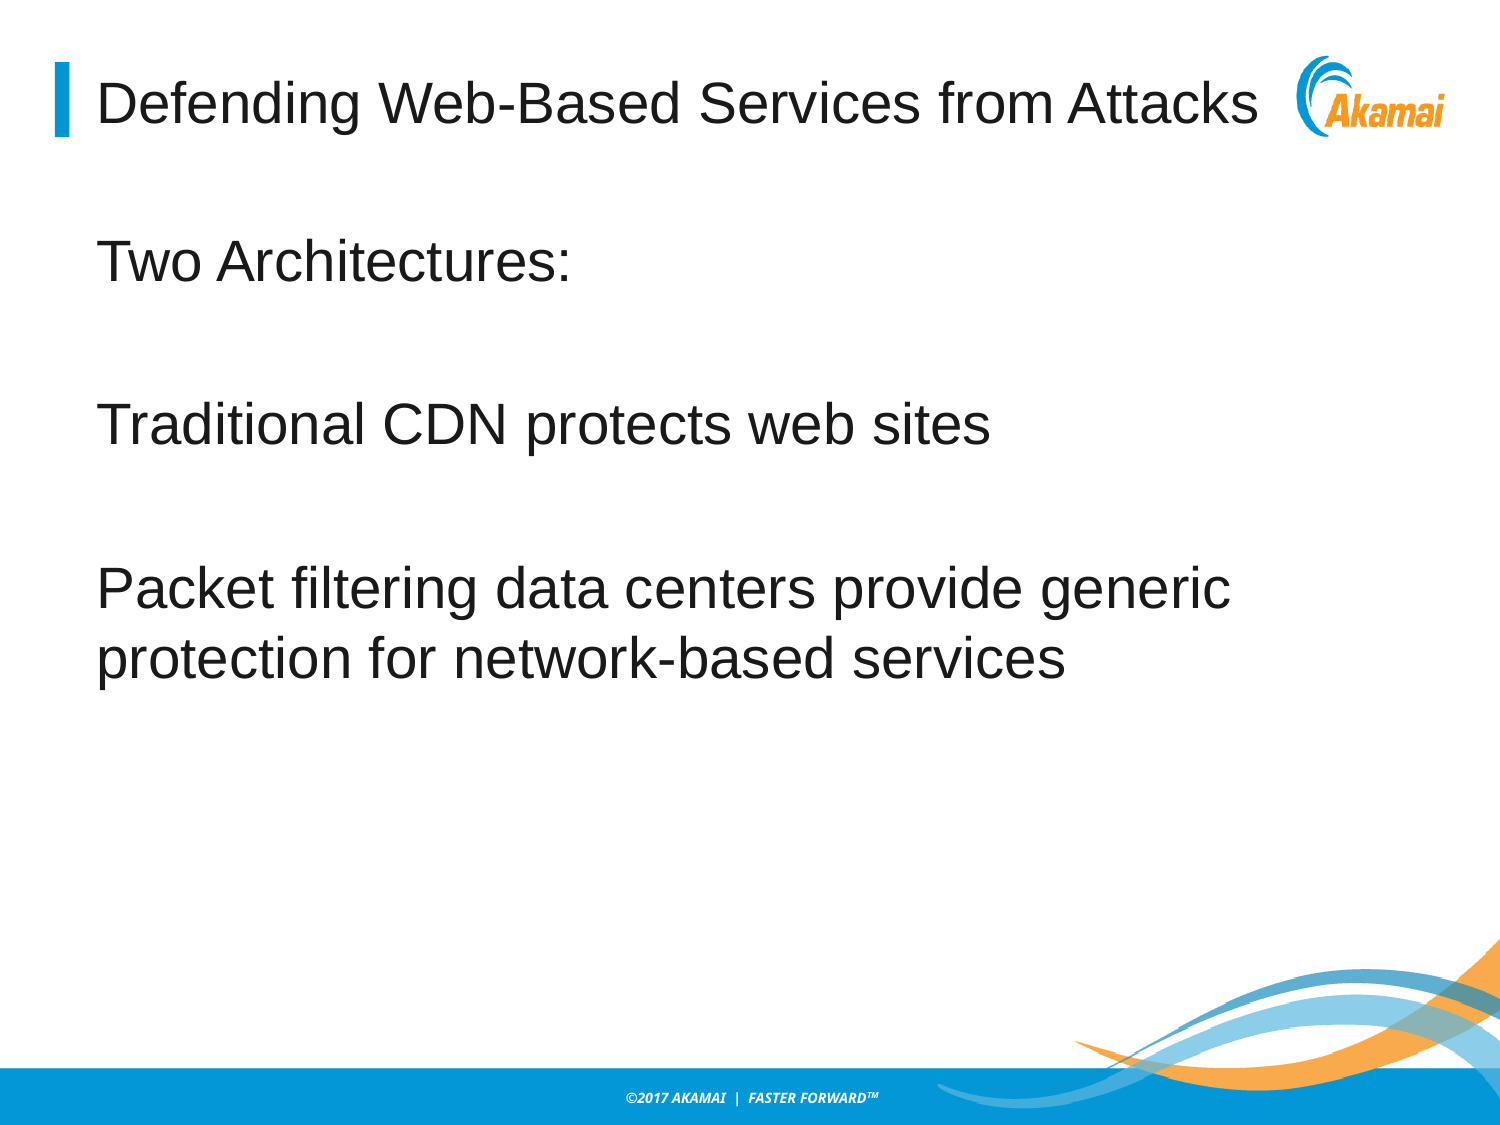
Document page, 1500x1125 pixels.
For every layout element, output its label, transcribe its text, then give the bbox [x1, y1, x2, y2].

title Defending Web-Based Services from Attacks [74, 62, 1351, 138]
list Two Architectures: Traditional CDN protects web sites Packet filtering data centers provide generic protection for network-based services [74, 212, 1426, 1006]
picture [0, 4, 1500, 1108]
